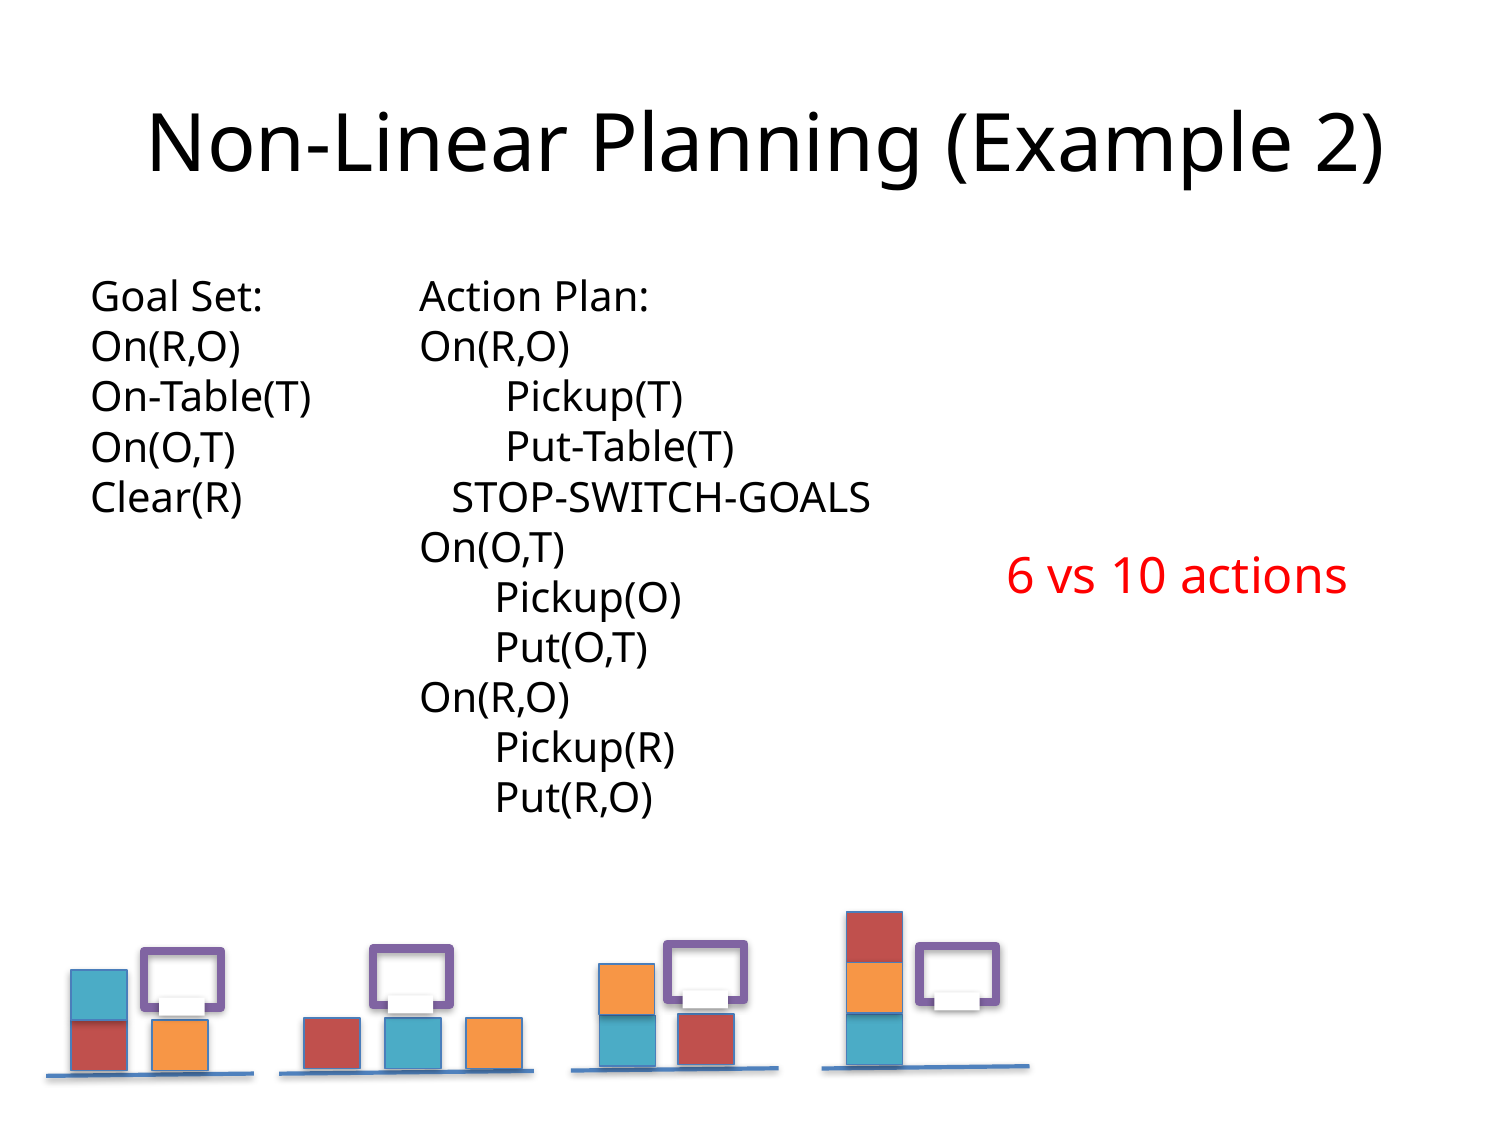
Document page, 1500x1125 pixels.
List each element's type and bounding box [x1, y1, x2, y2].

text_box [143, 950, 222, 1016]
text_box [677, 1013, 735, 1065]
title [75, 45, 1458, 233]
text_box [278, 948, 535, 1074]
text_box [598, 963, 656, 1067]
text_box [919, 945, 997, 1011]
text_box [404, 262, 1364, 1069]
text_box [70, 969, 128, 1071]
text_box [667, 943, 745, 1009]
text_box [151, 1019, 209, 1071]
list [75, 262, 336, 662]
text_box [45, 1073, 255, 1077]
